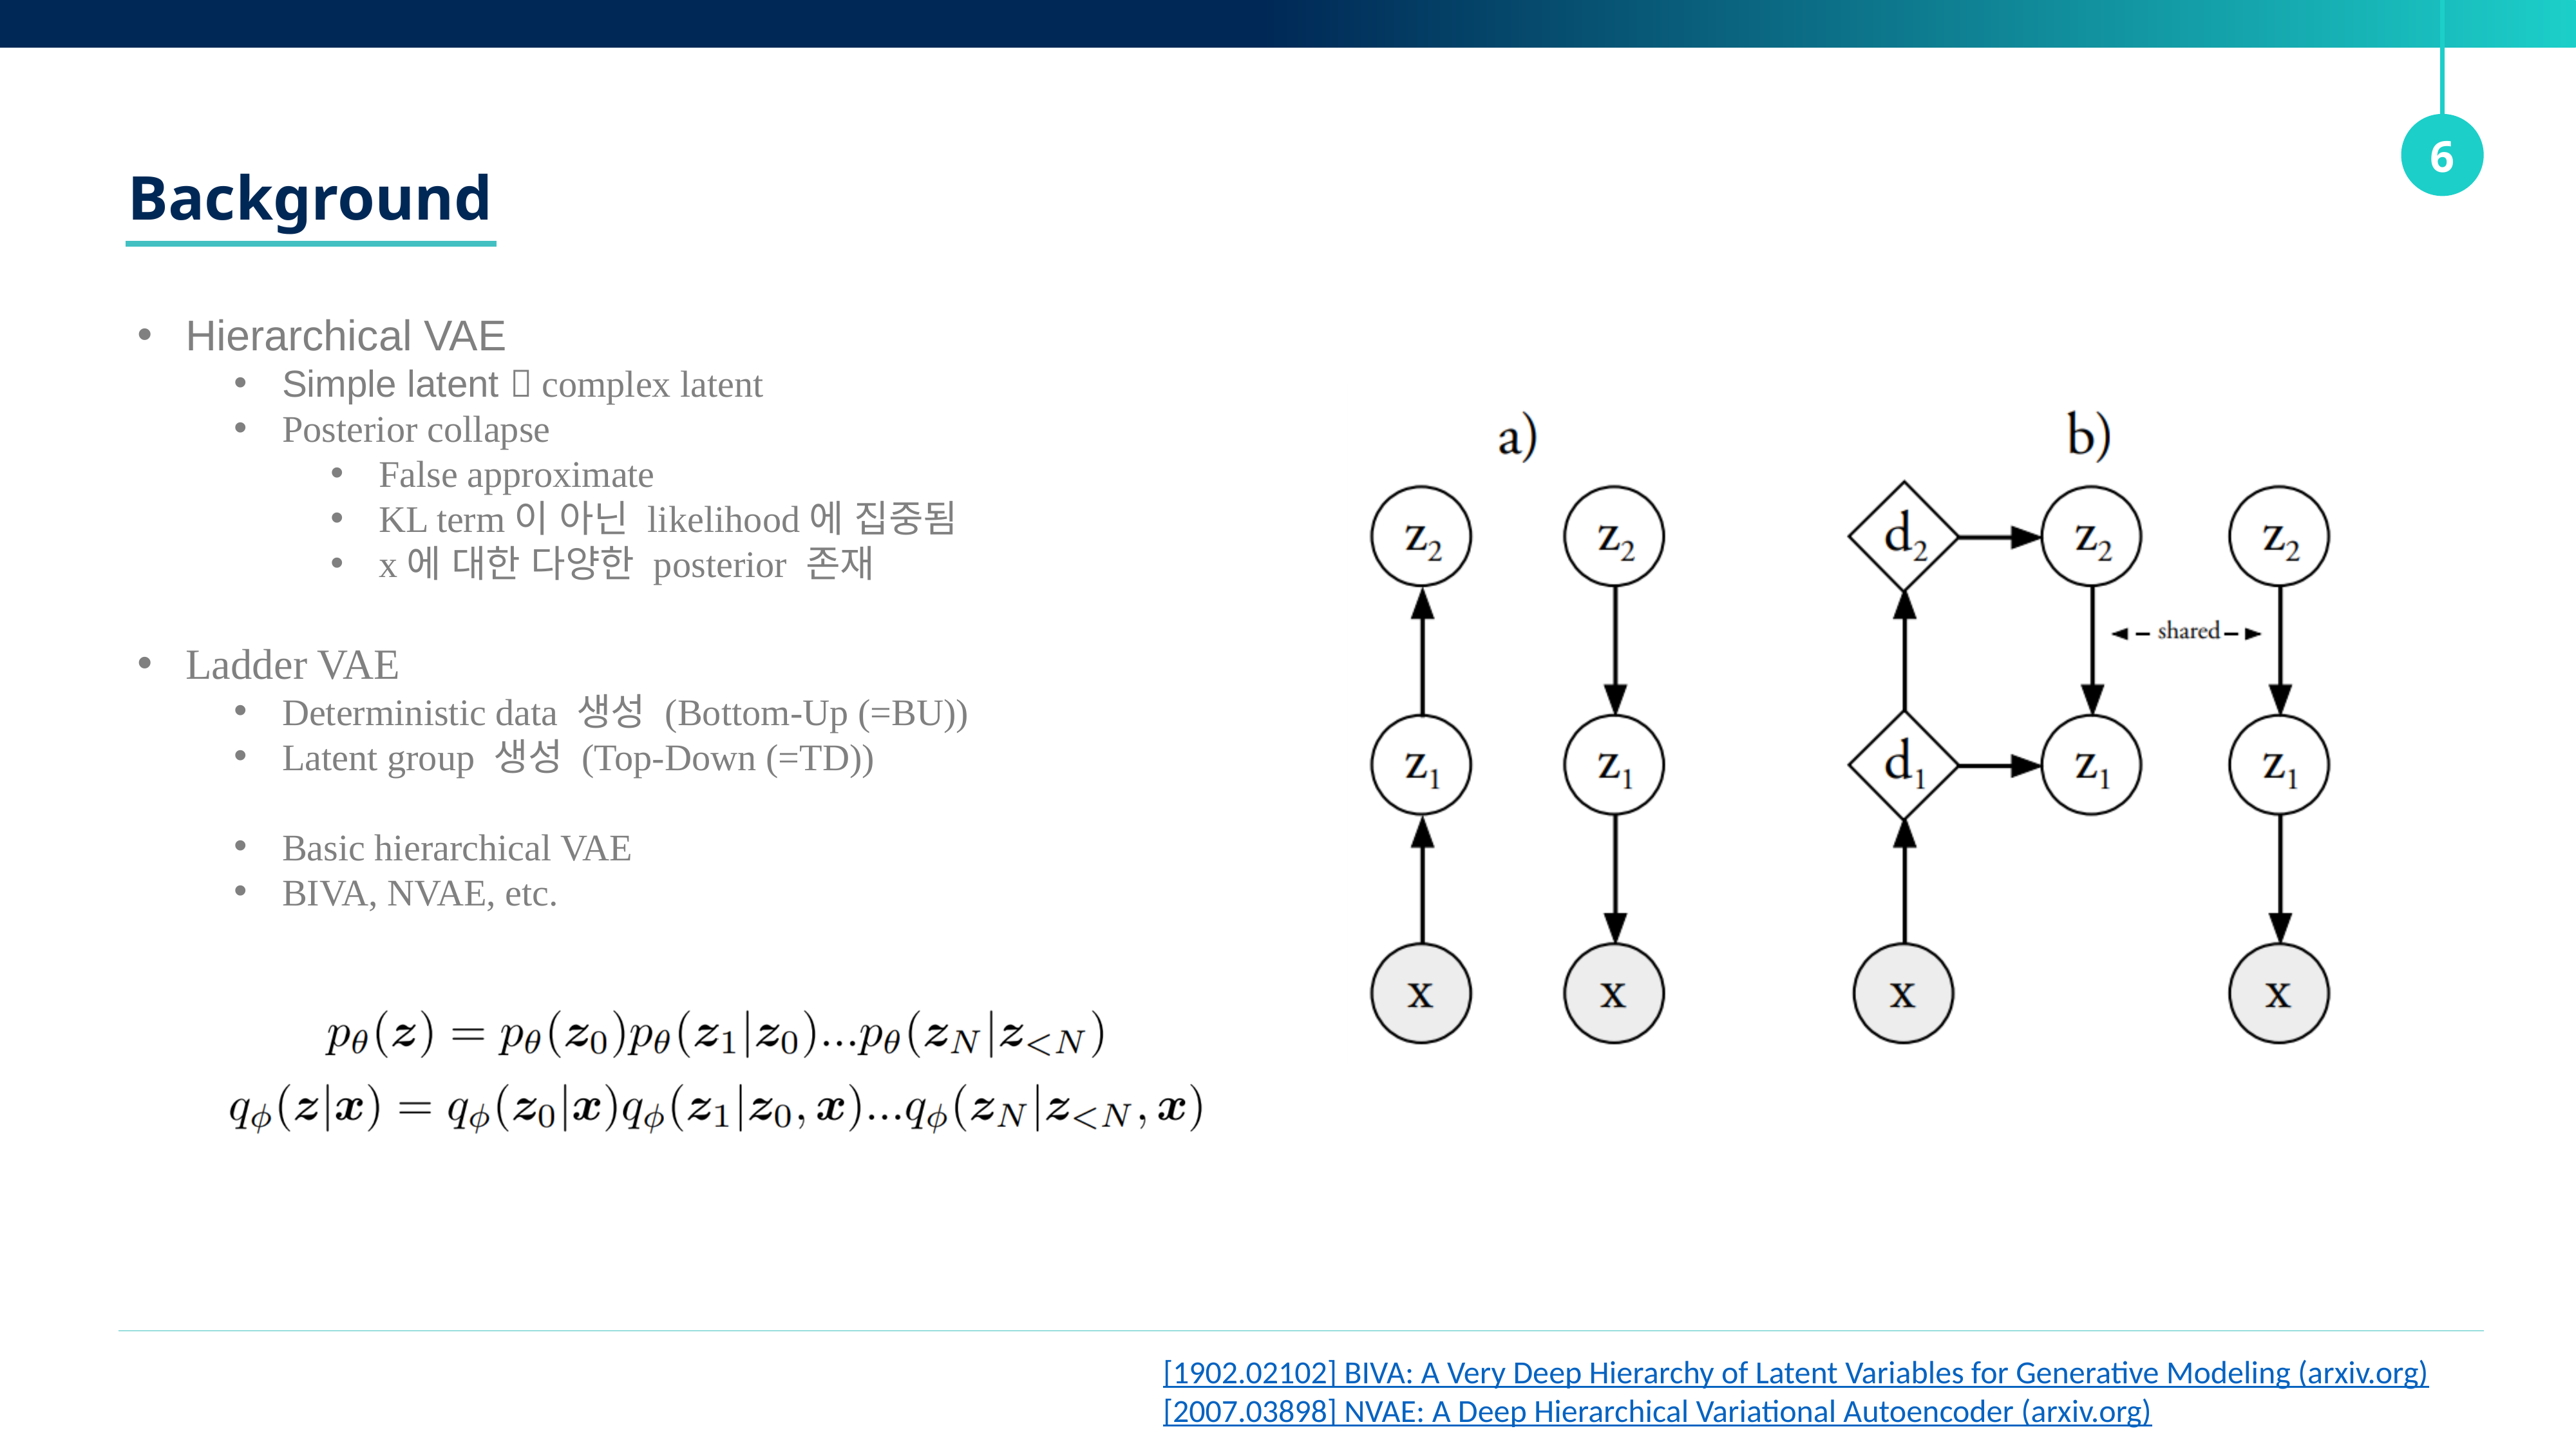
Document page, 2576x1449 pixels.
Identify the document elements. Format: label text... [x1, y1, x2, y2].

picture [208, 1005, 1229, 1139]
text_box Background [118, 196, 713, 237]
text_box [0, 0, 2576, 196]
text_box [1902.02102] BIVA: A Very Deep Hierarchy of Latent Variables for Generative Modeling (arxiv.org) [2007.03898] NVAE: A Deep Hierarchical Variational Autoencoder (arxiv.org) [1153, 1346, 2443, 1434]
picture [1347, 386, 2354, 1063]
text_box Hierarchical VAE Simple latent  complex latent Posterior collapse False approximate KL term이 아닌 likelihood에 집중됨 x에 대한 다양한 posterior 존재 Ladder VAE Deterministic data 생성 (Bottom-Up (=BU)) Latent group 생성 (Top-Down (=TD)) Basic hierarchical VAE BIVA, NVAE, etc. [118, 303, 1319, 918]
